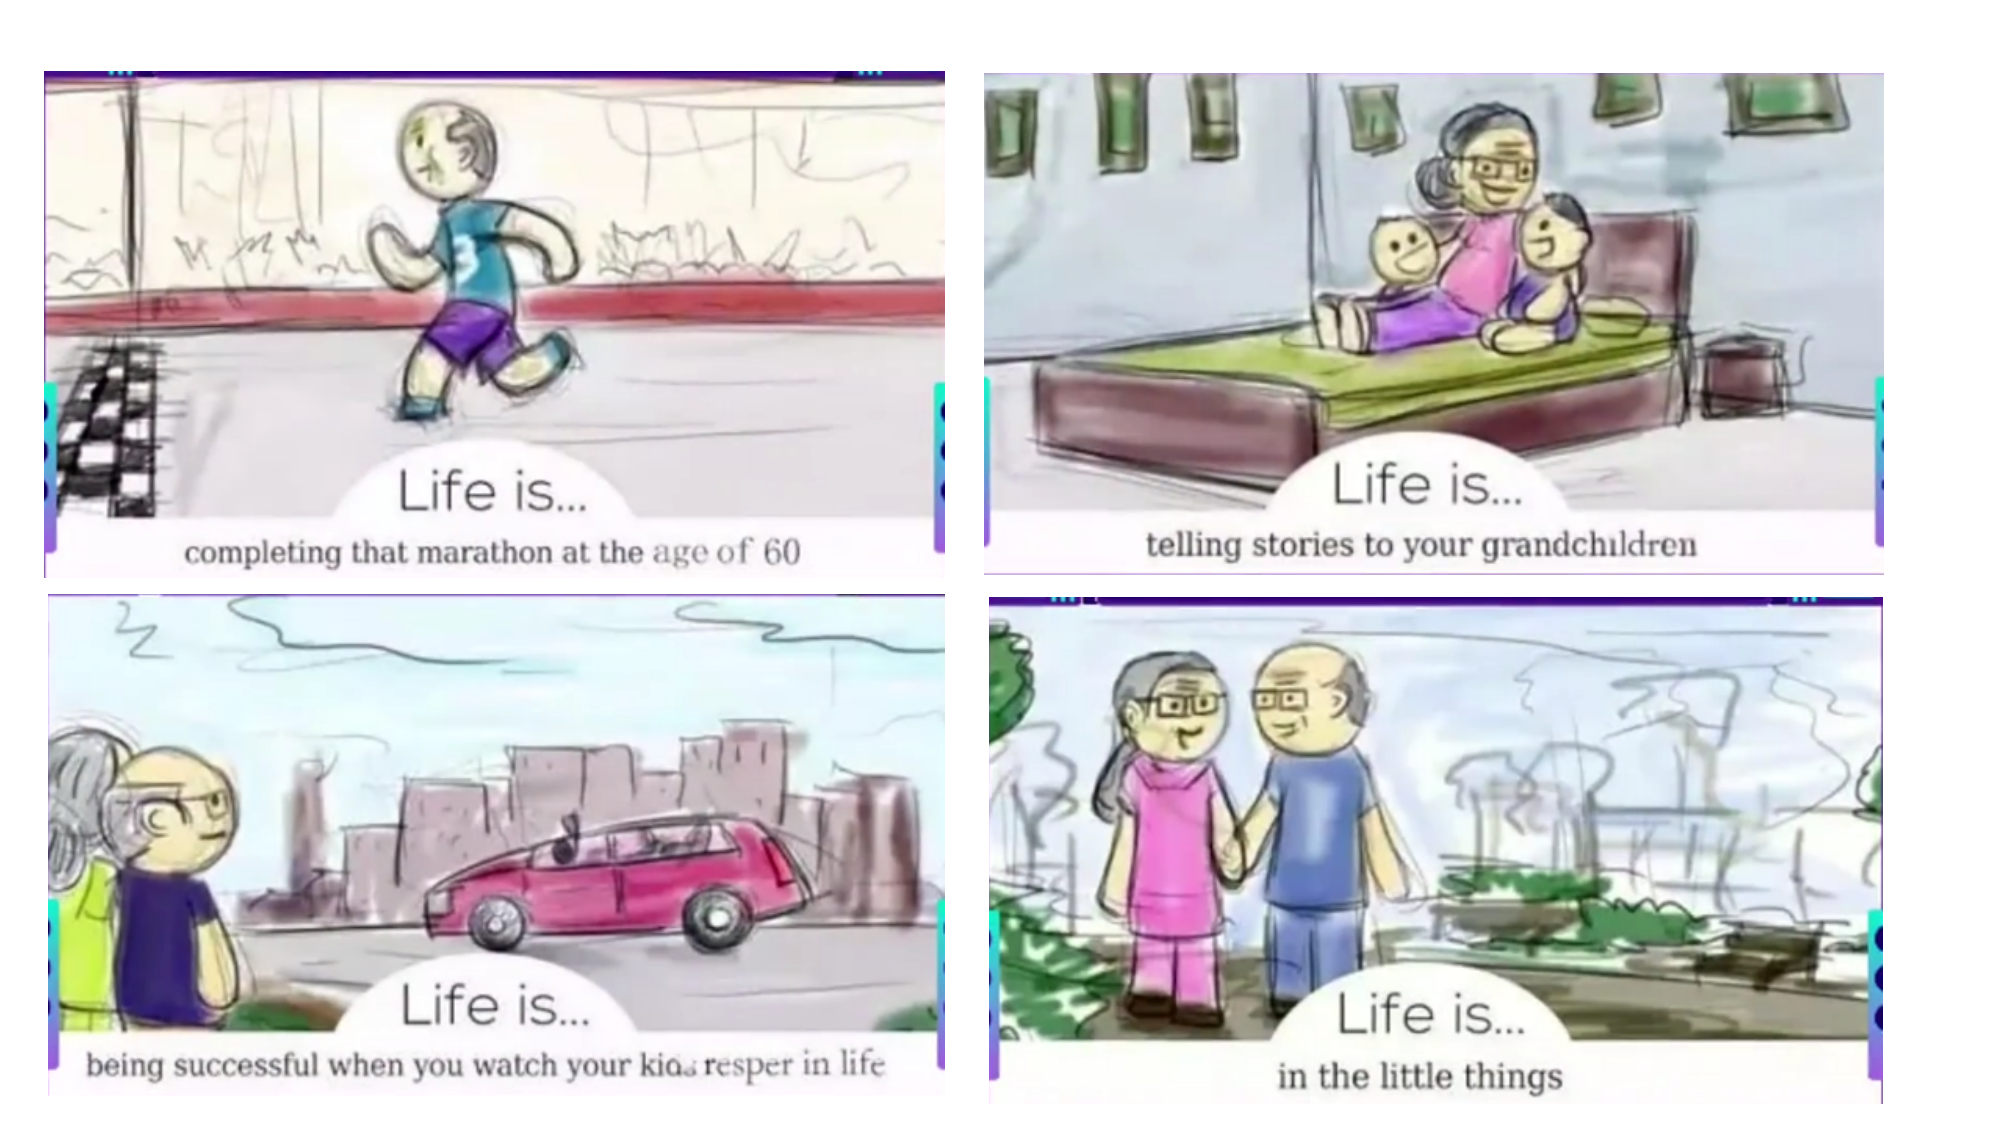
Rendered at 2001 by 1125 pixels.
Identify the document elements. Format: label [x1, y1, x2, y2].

picture [48, 594, 945, 1096]
picture [989, 597, 1883, 1105]
picture [44, 71, 945, 578]
picture [984, 73, 1884, 575]
